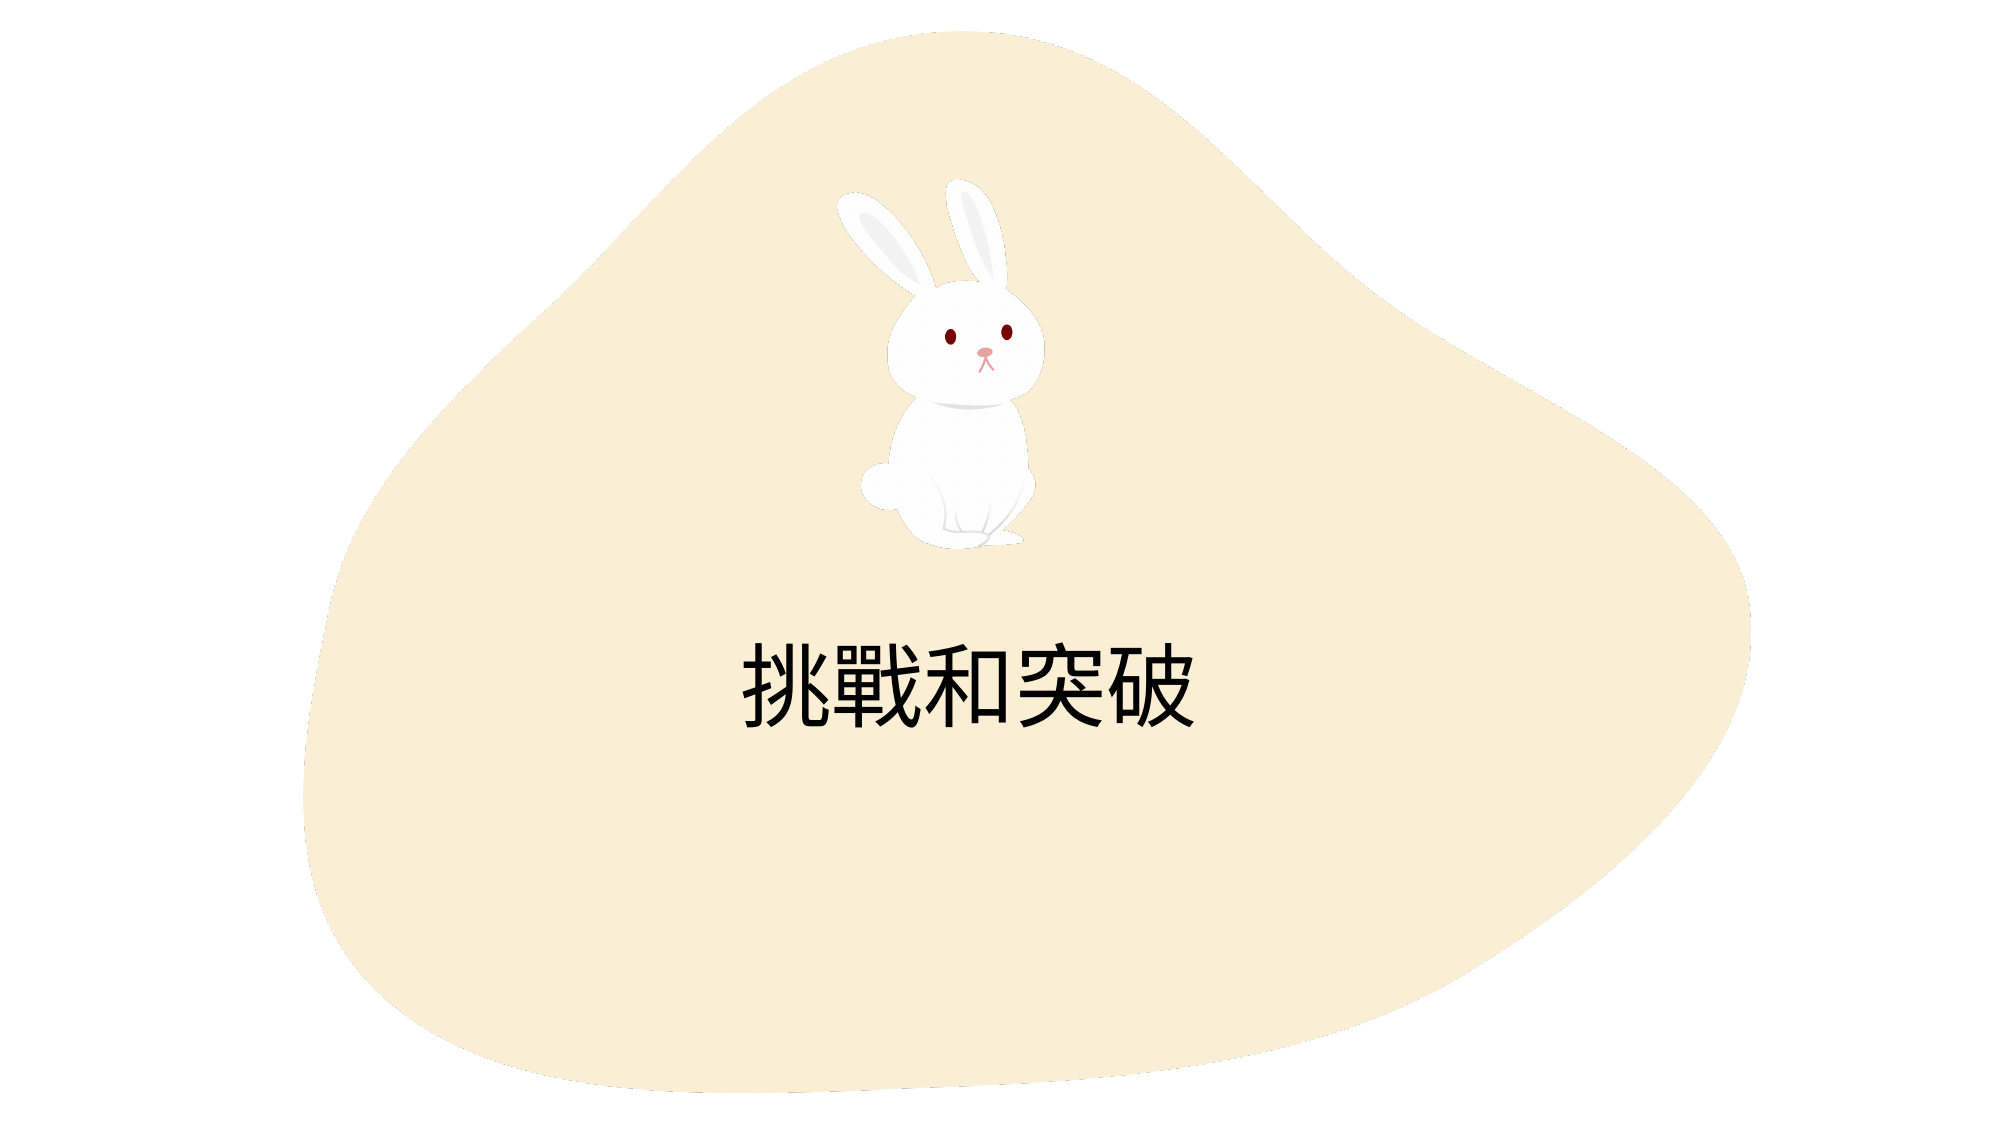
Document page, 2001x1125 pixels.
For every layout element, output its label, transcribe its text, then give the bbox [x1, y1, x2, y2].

picture [303, 31, 1751, 1093]
title 挑戰和突破 [329, 280, 1610, 748]
